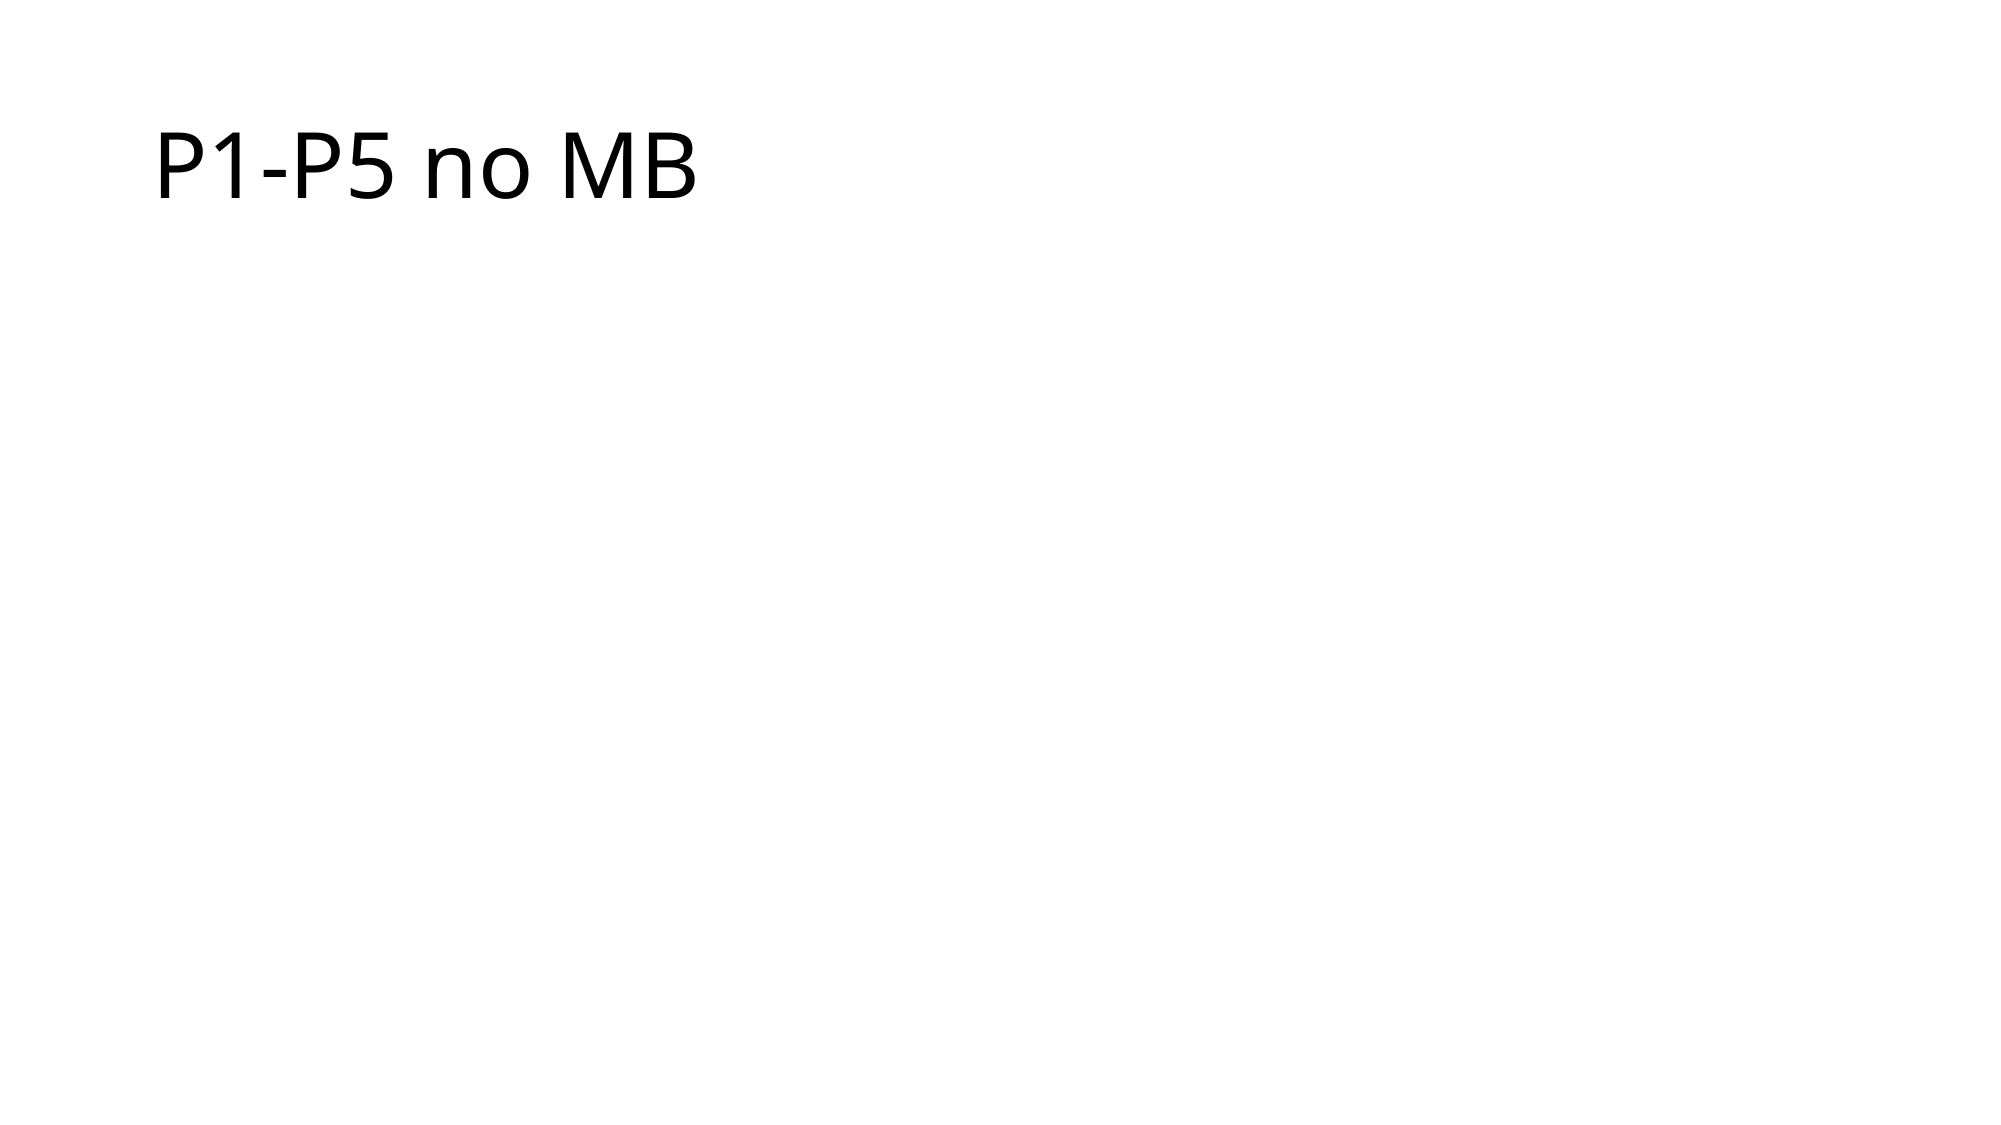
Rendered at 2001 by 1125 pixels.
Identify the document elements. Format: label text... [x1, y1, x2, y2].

title P1-P5 no MB [137, 59, 1863, 278]
